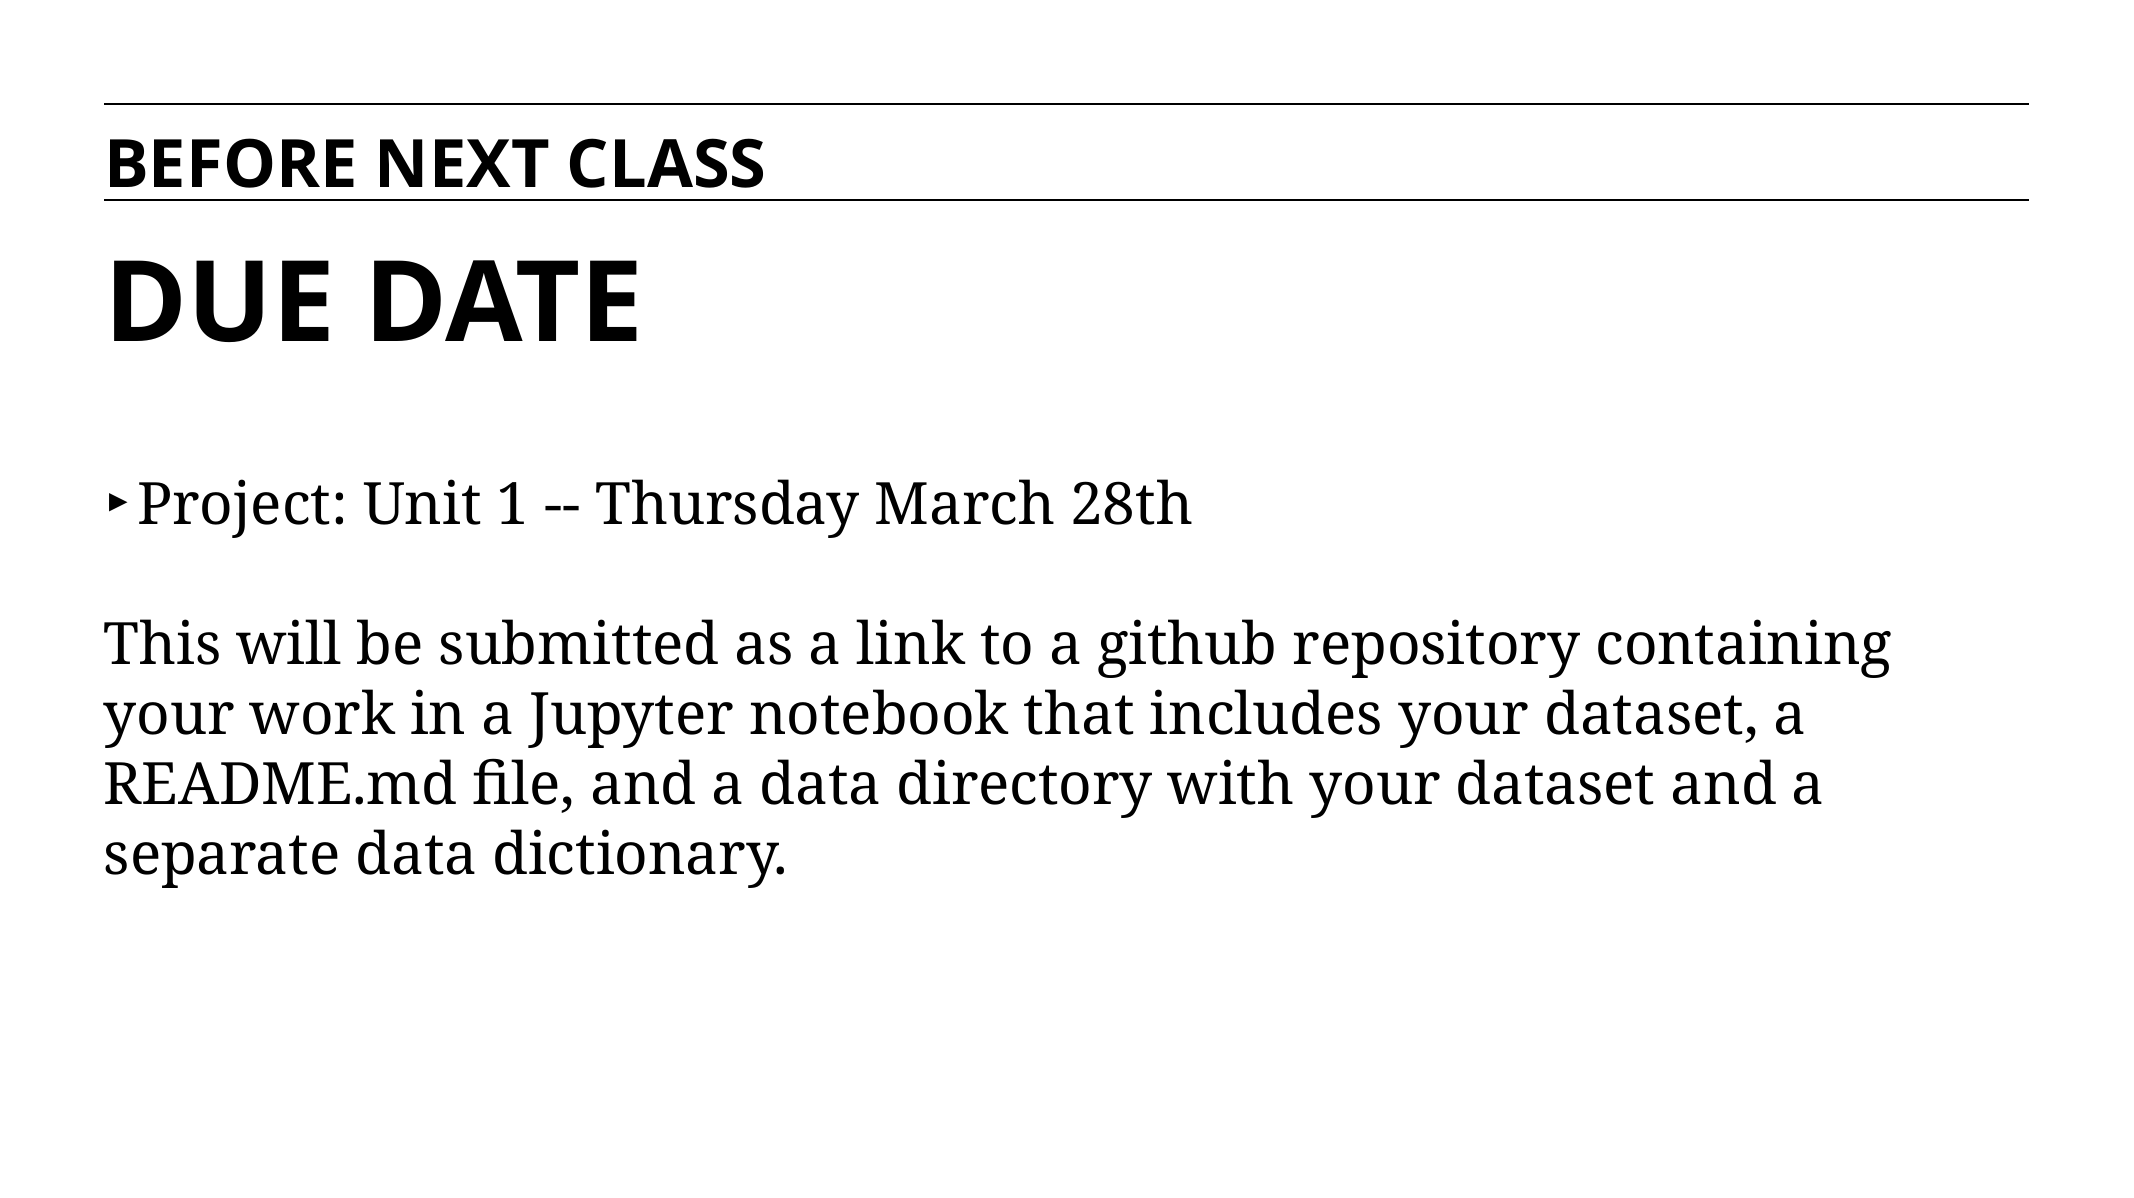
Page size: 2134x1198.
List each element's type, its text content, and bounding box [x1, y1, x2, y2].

title DUE DATE [103, 241, 2030, 359]
text_box BEFORE NEXT CLASS [104, 120, 1371, 192]
list Project: Unit 1 -- Thursday March 28th This will be submitted as a link to a github repository containing your work in a Jupyter notebook that includes your dataset, a README.md file, and a data directory with your dataset and a separate data dictionary. [103, 395, 2029, 1021]
